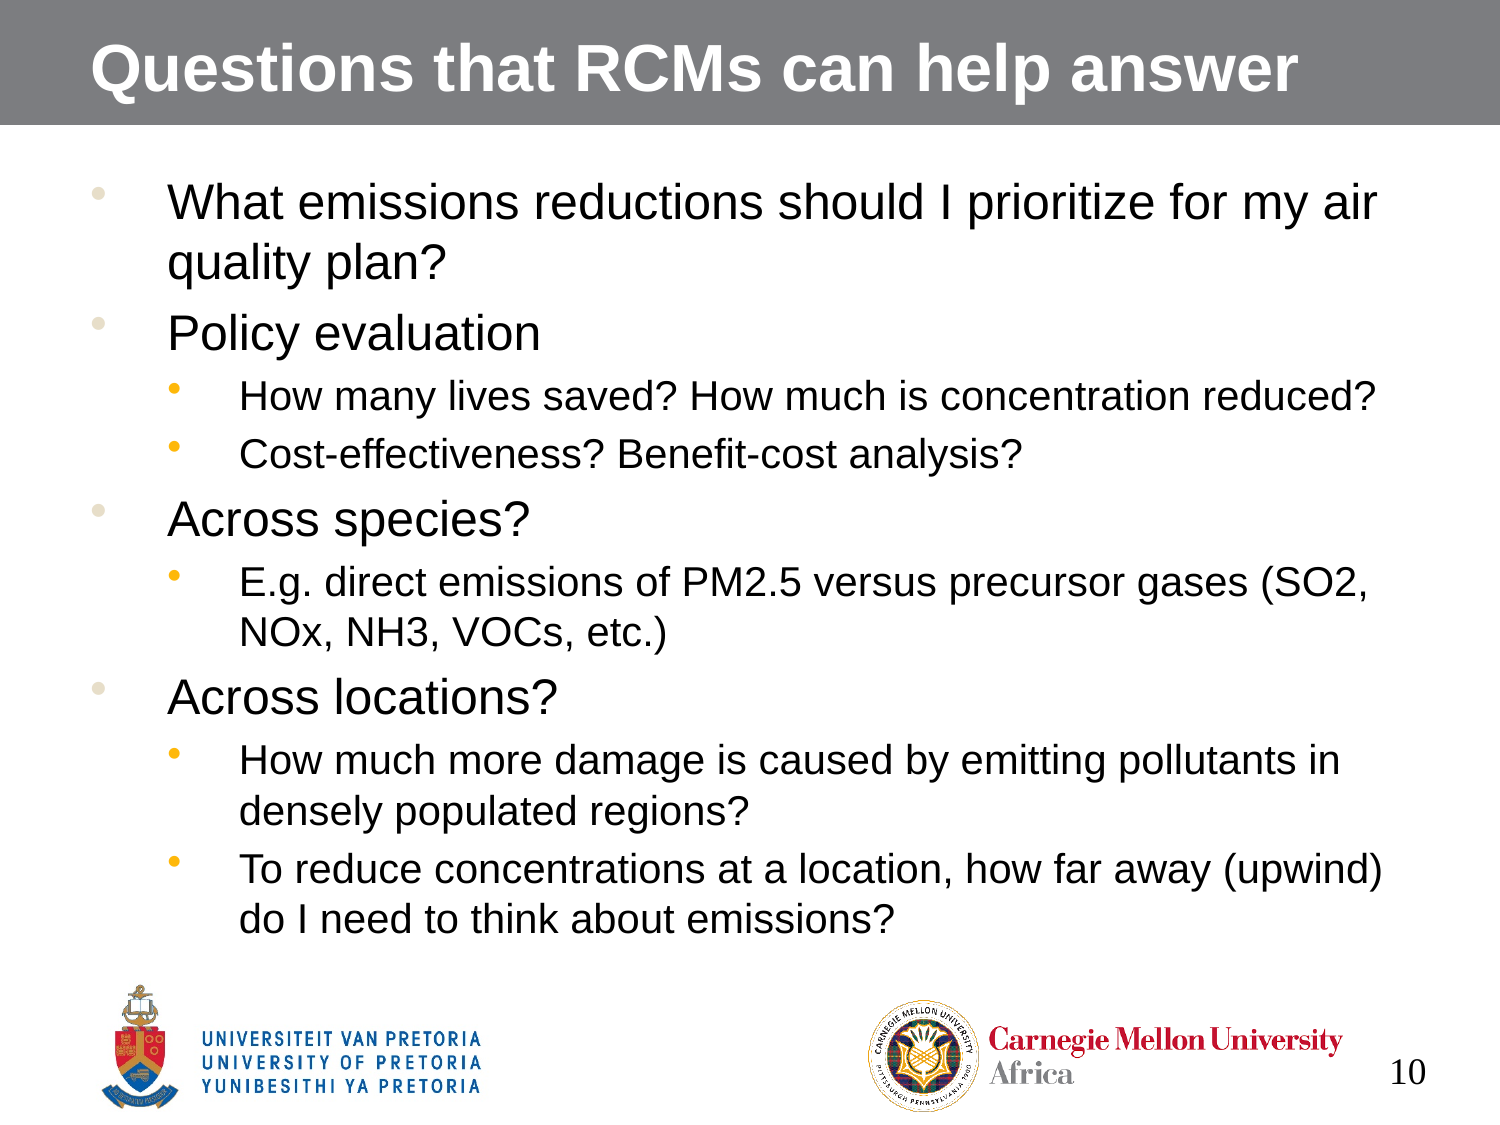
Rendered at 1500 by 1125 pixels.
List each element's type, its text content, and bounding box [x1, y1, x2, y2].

title Questions that RCMs can help answer [75, 12, 1425, 113]
list What emissions reductions should I prioritize for my air quality plan? Policy evaluation How many lives saved? How much is concentration reduced? Cost-effectiveness? Benefit-cost analysis? Across species? E.g. direct emissions of PM2.5 versus precursor gases (SO2, NOx, NH3, VOCs, etc.) Across locations? How much more damage is caused by emitting pollutants in densely populated regions? To reduce concentrations at a location, how far away (upwind) do I need to think about emissions? [75, 162, 1425, 979]
picture [92, 980, 495, 1112]
picture [868, 1000, 979, 1112]
picture [989, 1026, 1343, 1084]
